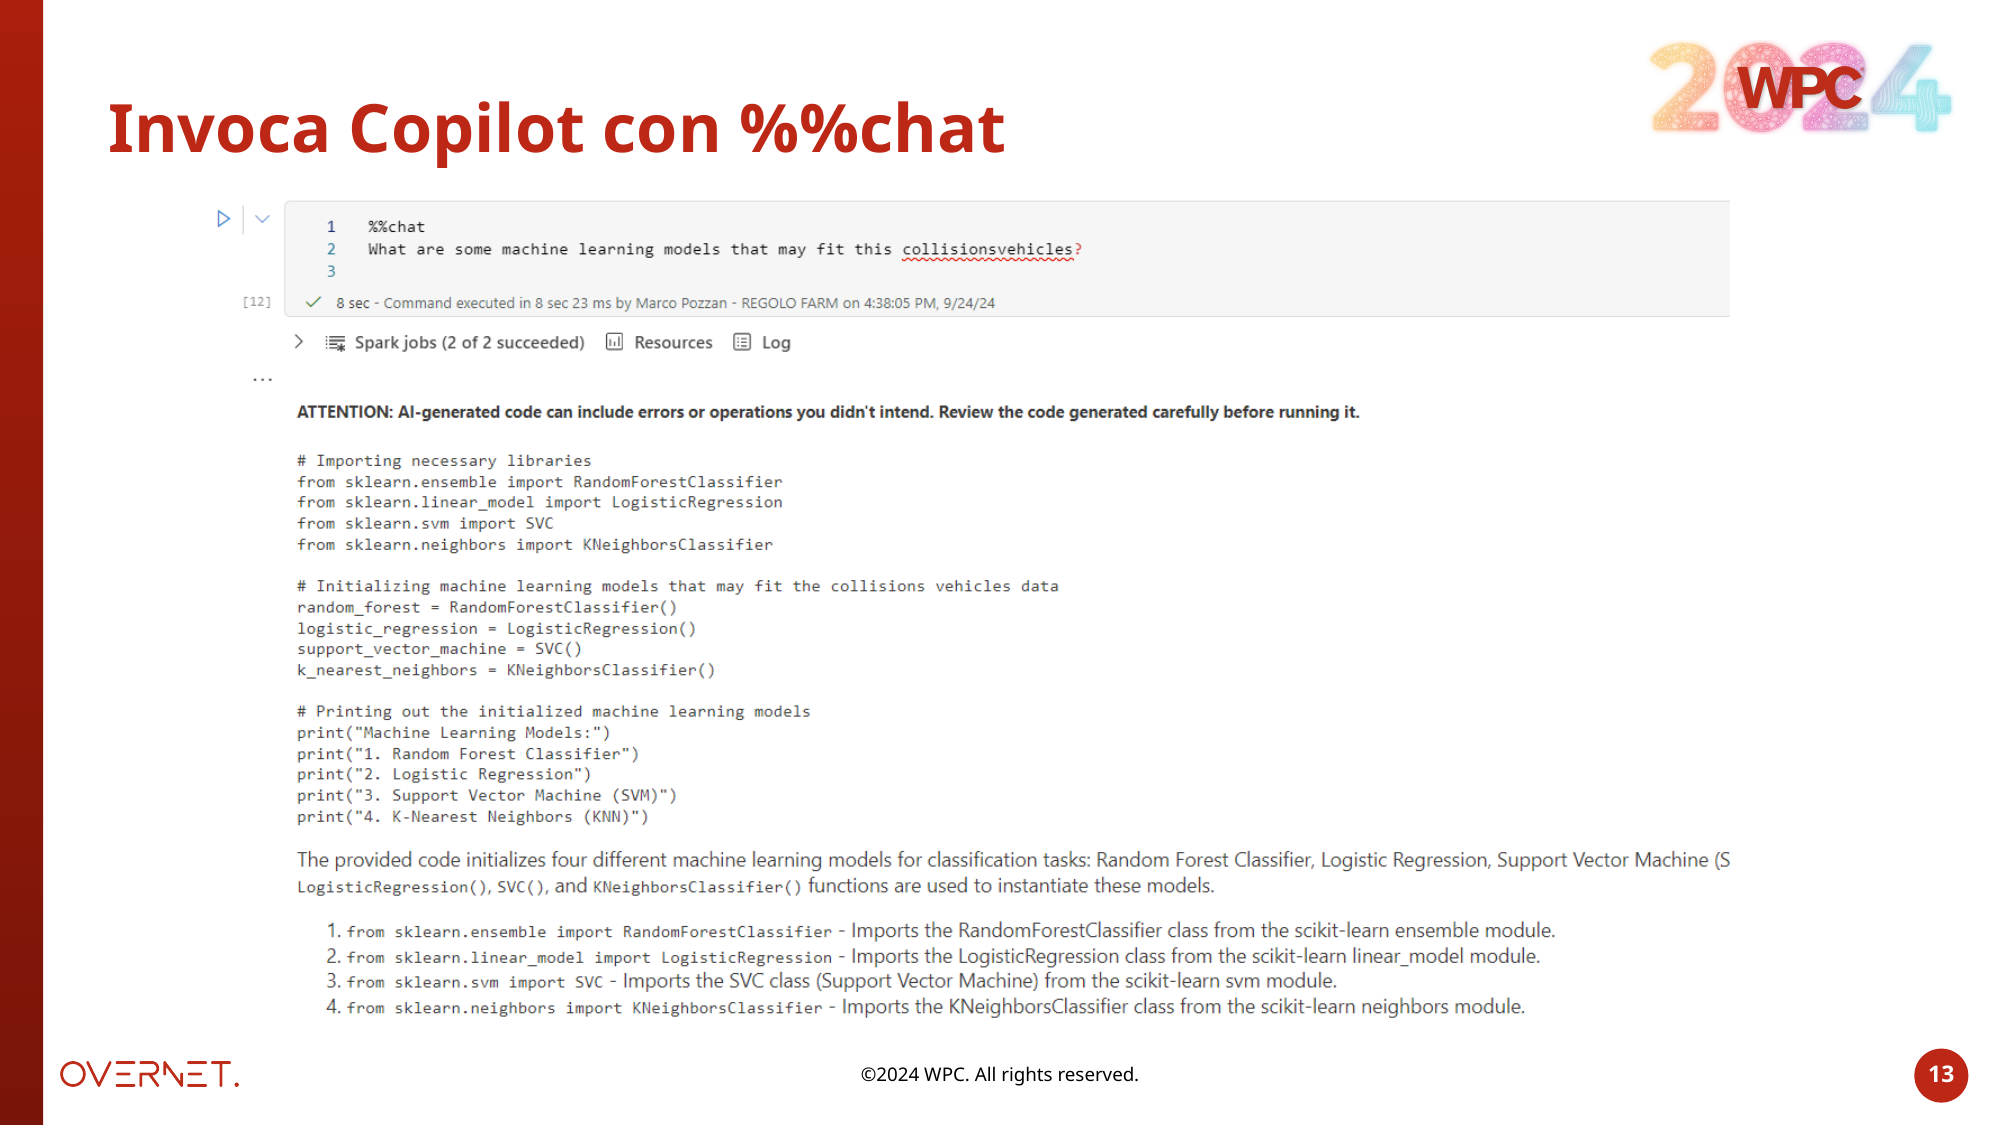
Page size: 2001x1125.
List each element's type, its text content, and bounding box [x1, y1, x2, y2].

picture [209, 194, 1730, 1029]
title Invoca Copilot con %%chat [93, 59, 1819, 203]
picture [1647, 40, 1954, 135]
picture [60, 1061, 239, 1087]
